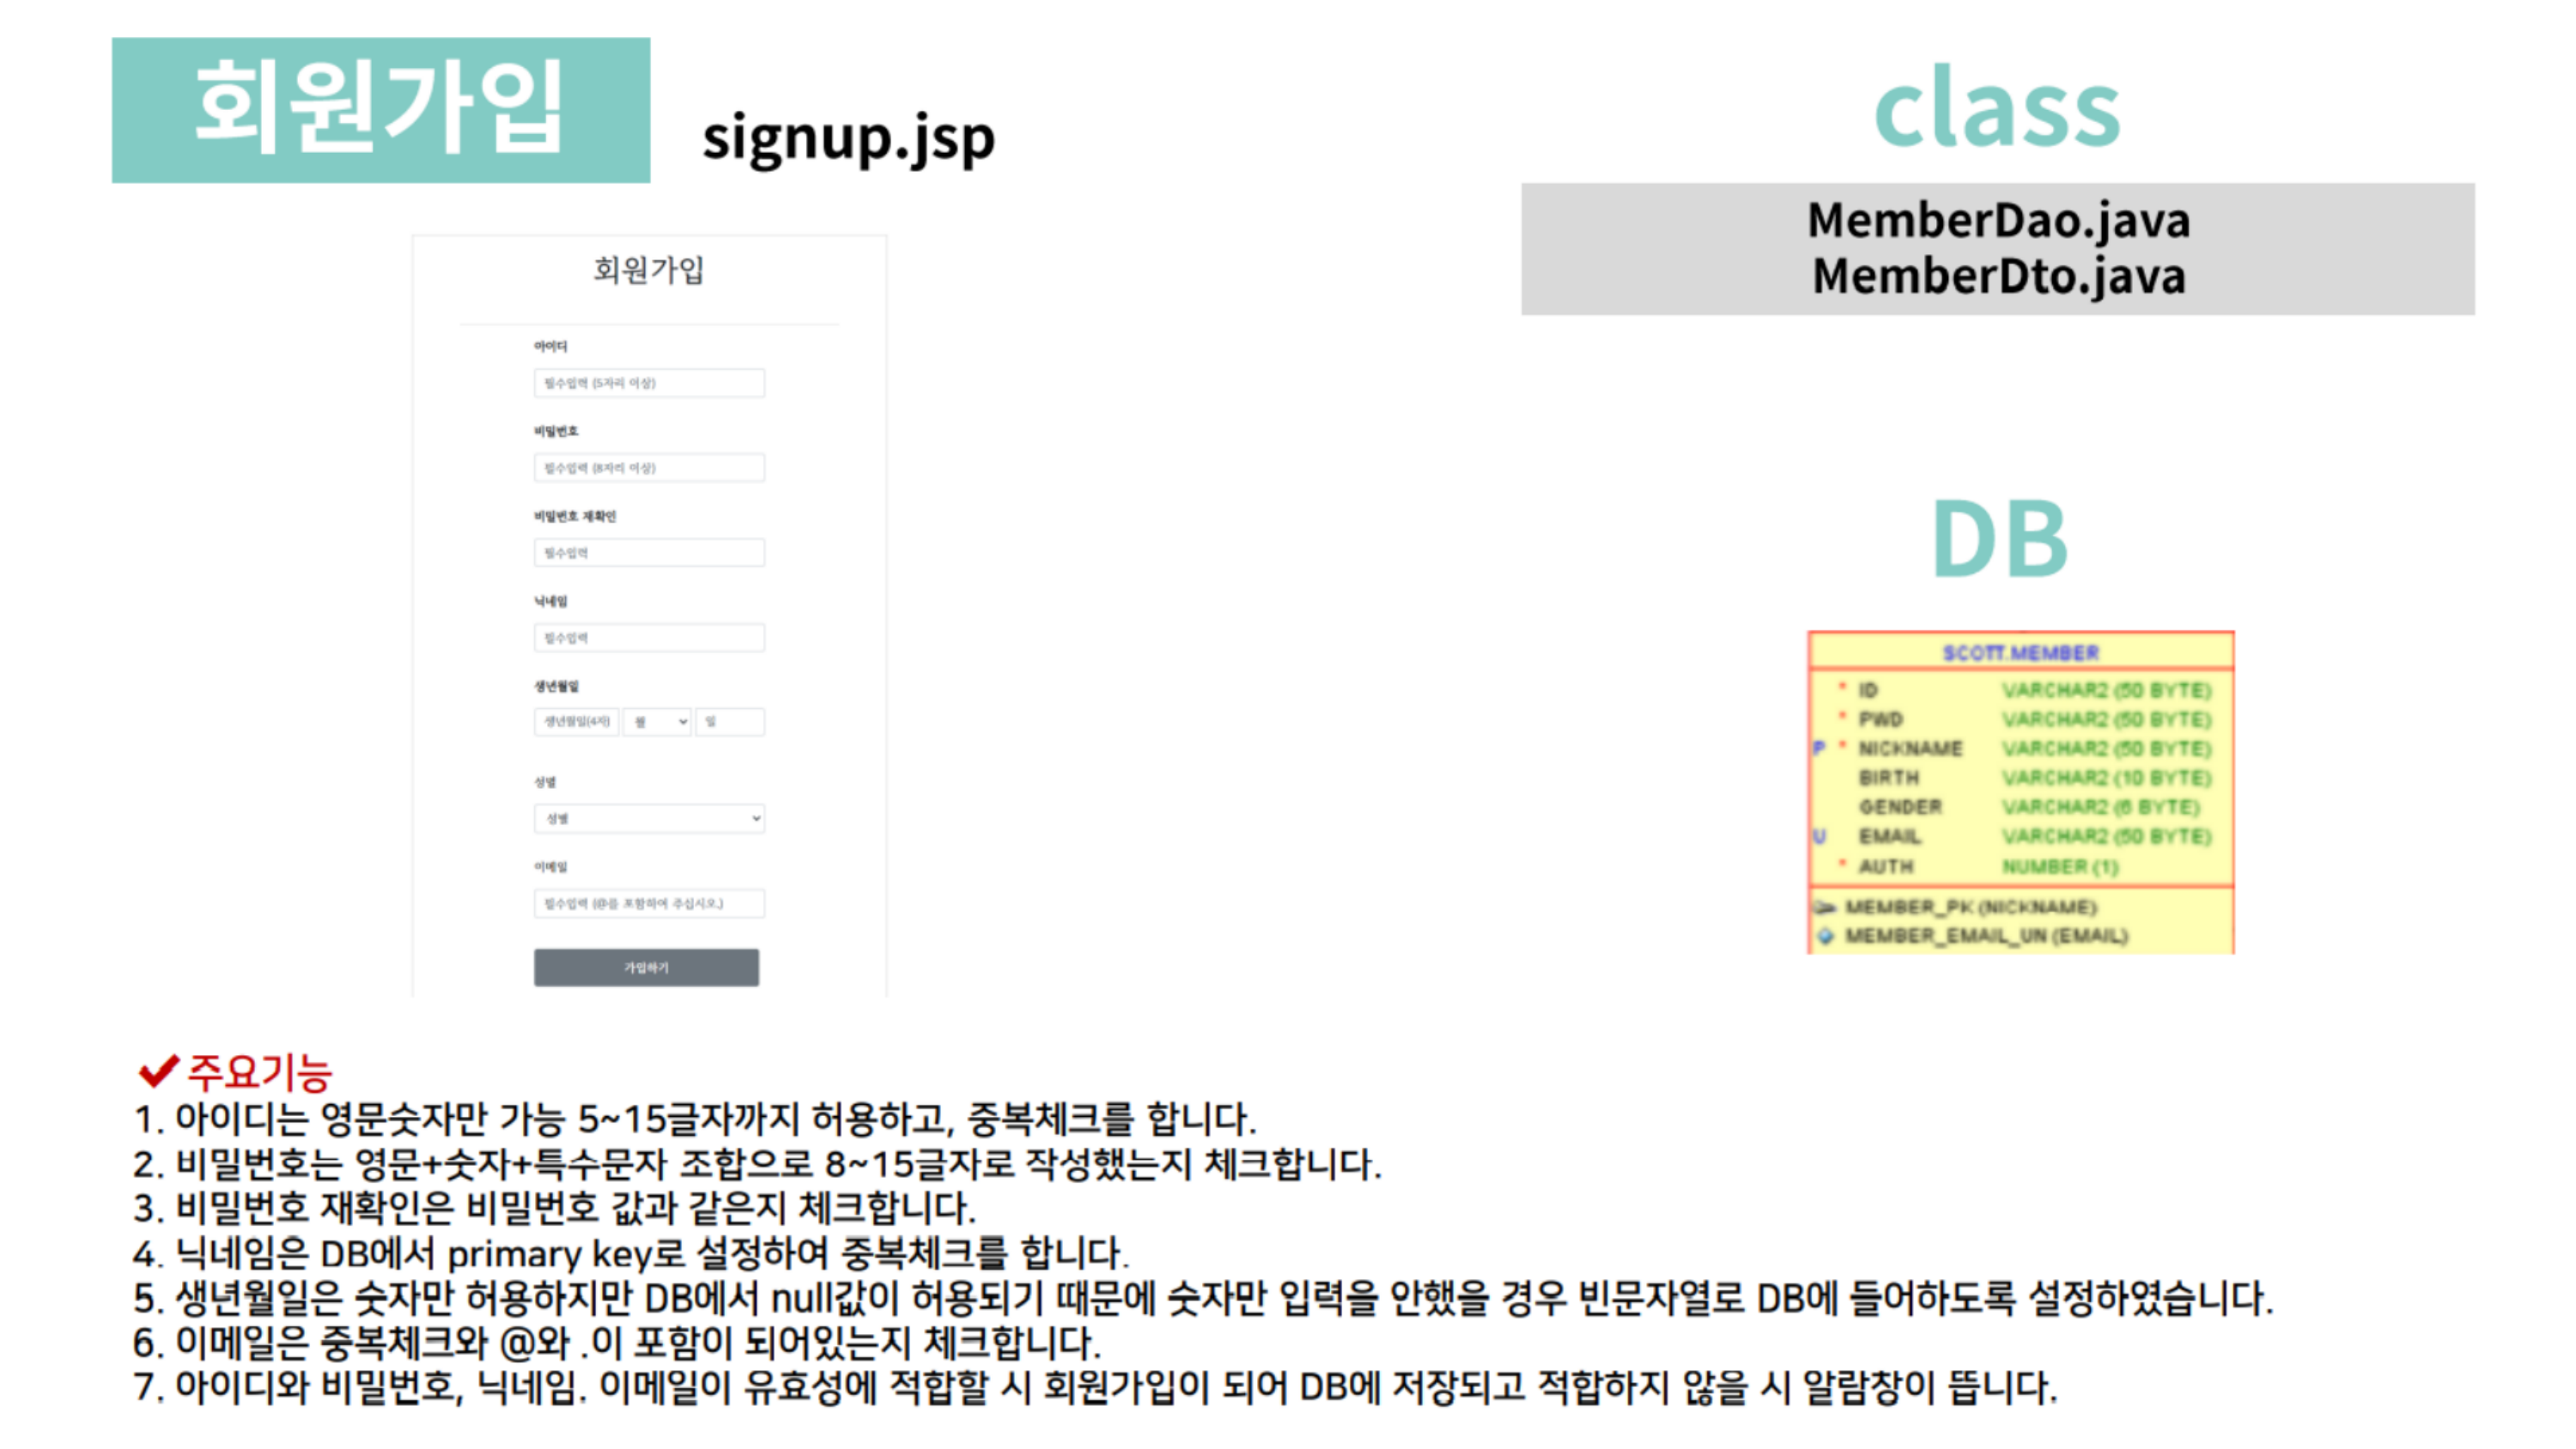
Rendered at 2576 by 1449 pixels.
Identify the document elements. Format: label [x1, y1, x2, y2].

text_box [21, 23, 2531, 1427]
